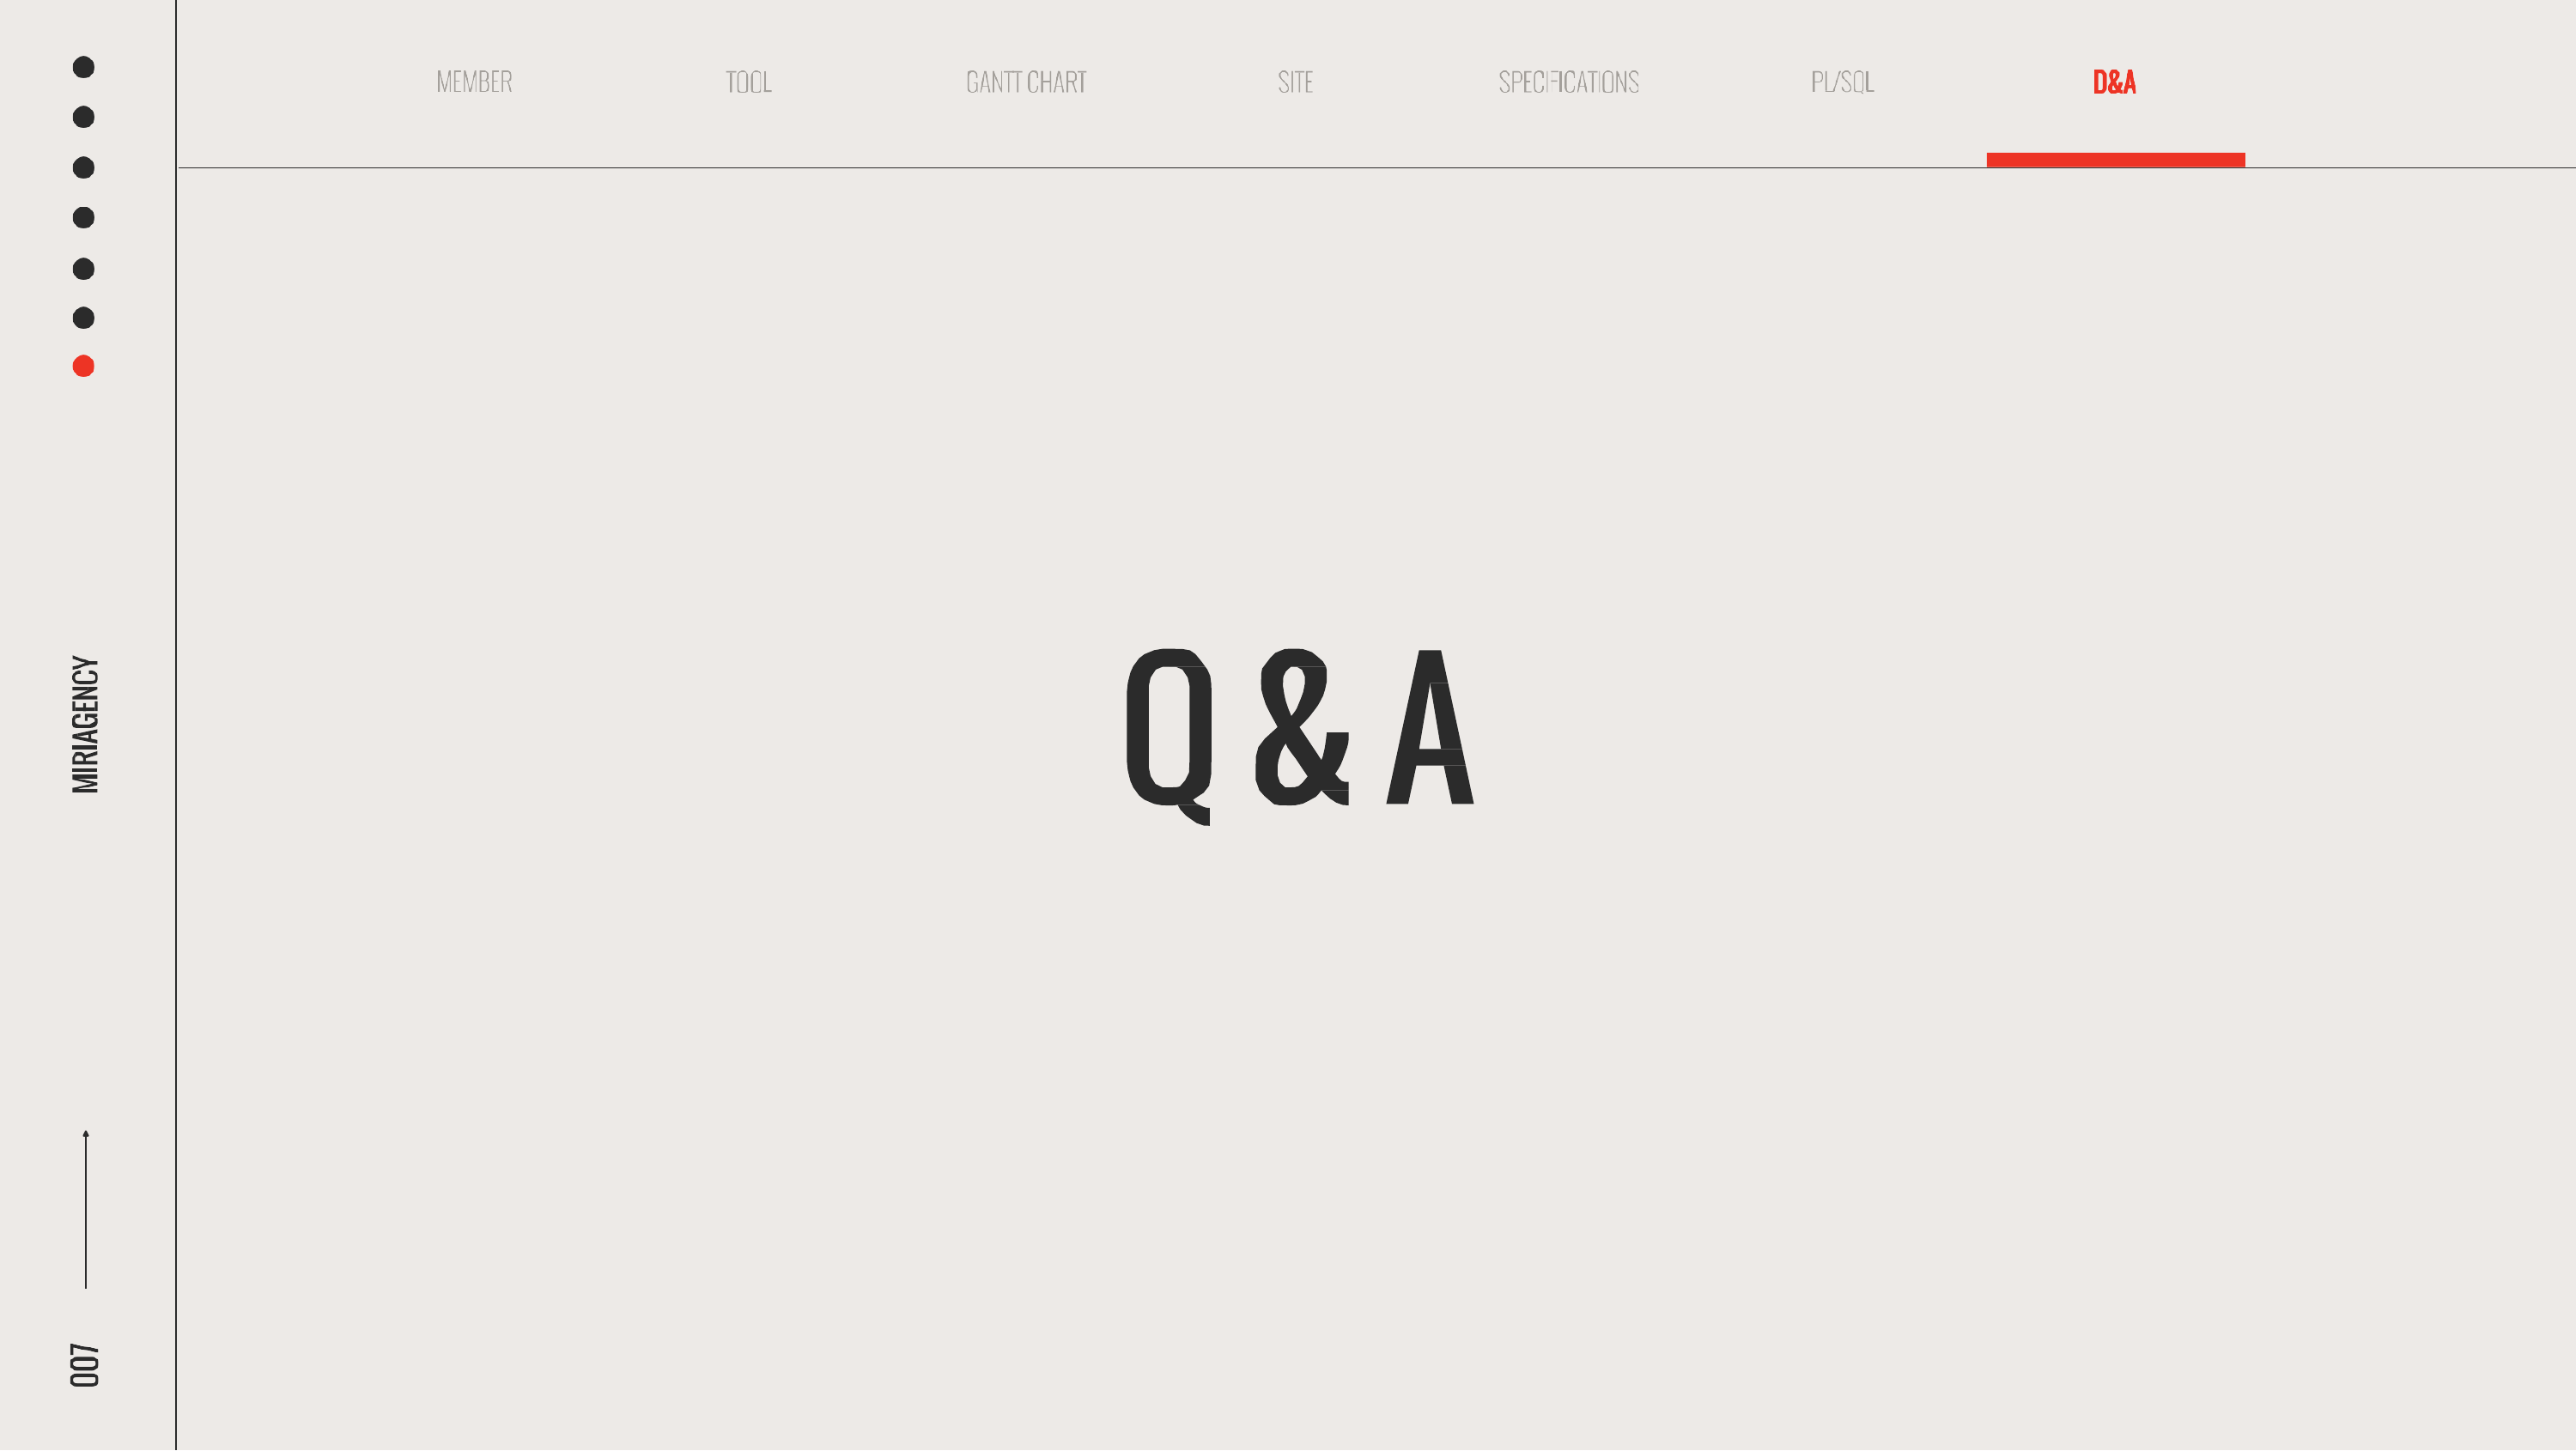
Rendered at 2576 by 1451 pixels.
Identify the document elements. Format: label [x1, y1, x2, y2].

text_box [0, 0, 2576, 1450]
